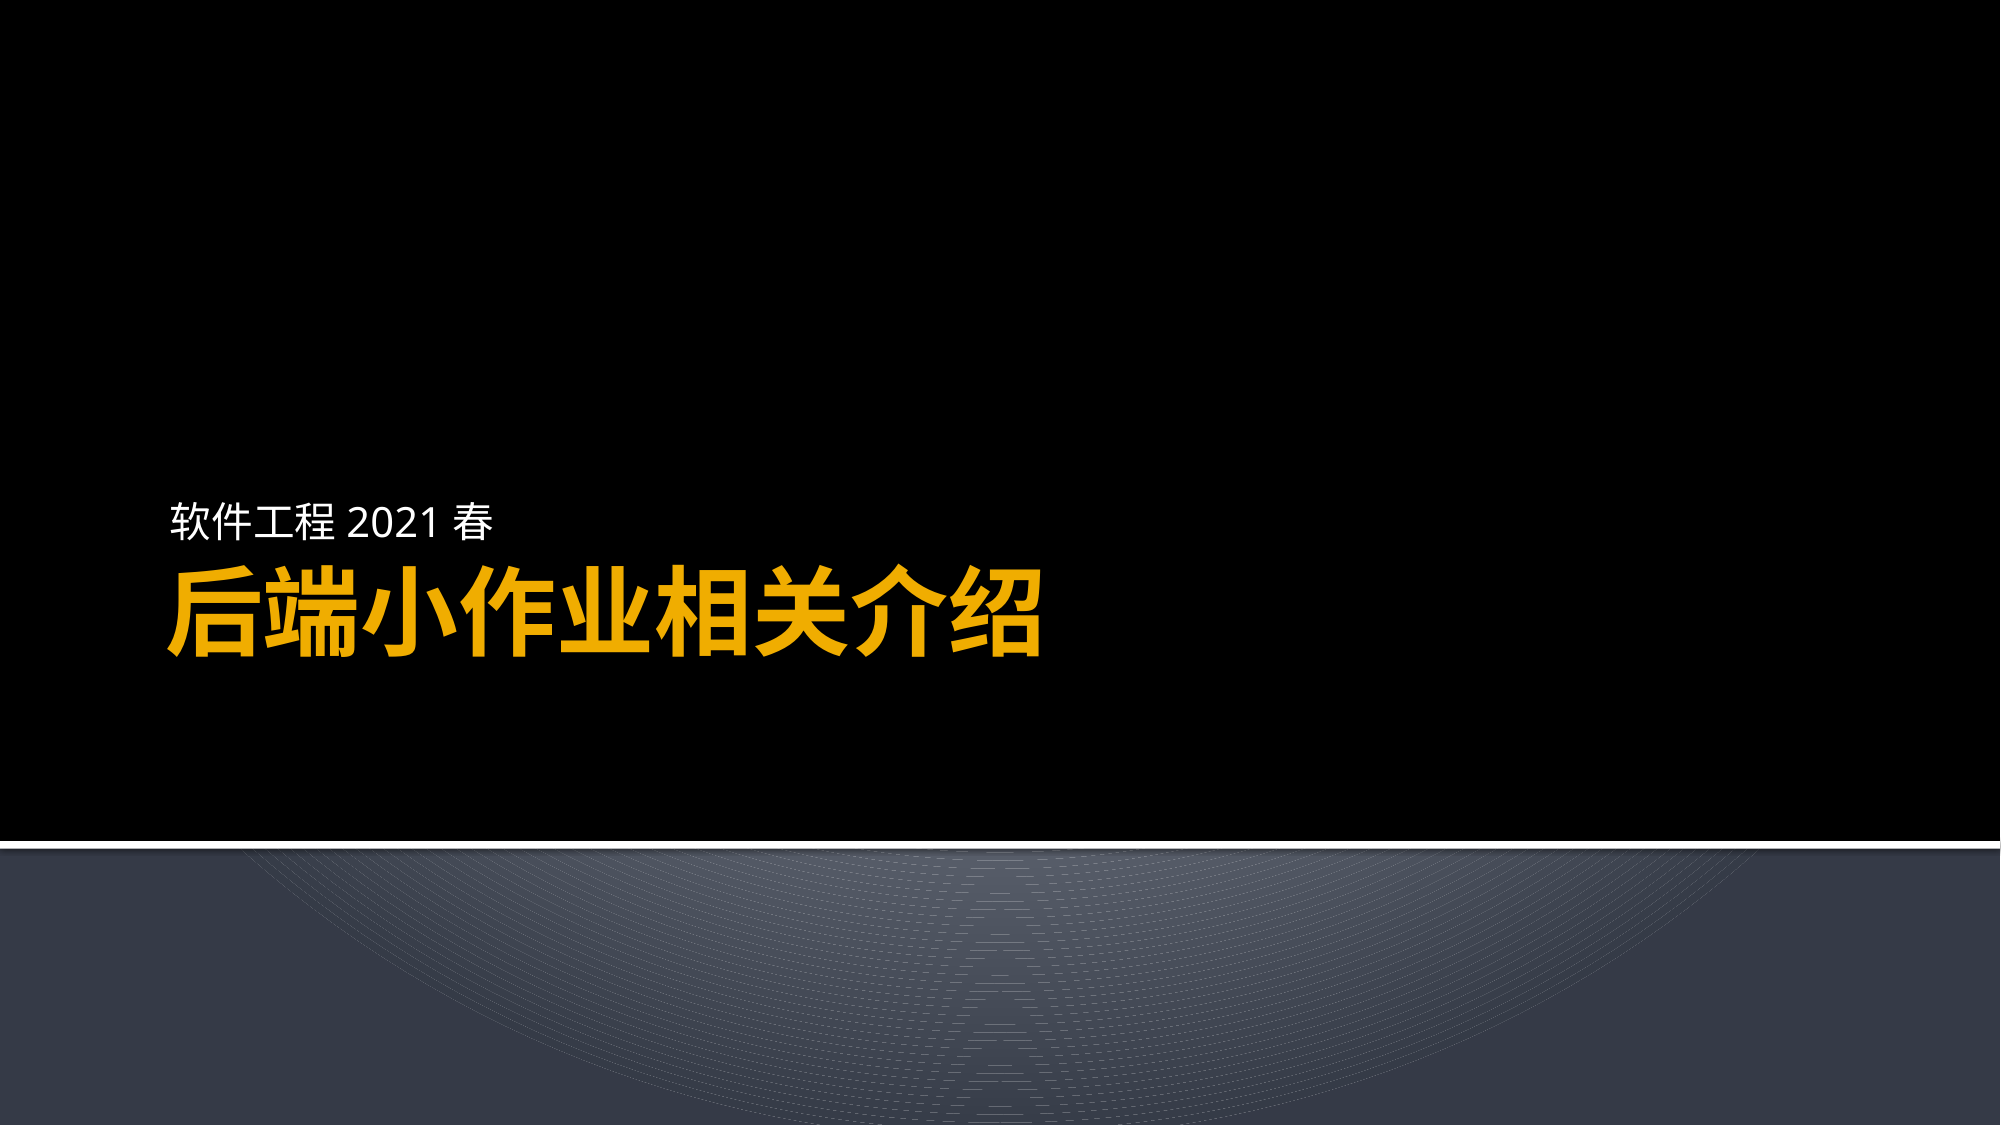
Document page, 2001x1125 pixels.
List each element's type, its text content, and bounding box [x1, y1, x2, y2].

subtitle 软件工程2021春 [150, 299, 1917, 546]
title 后端小作业相关介绍 [150, 550, 1917, 825]
